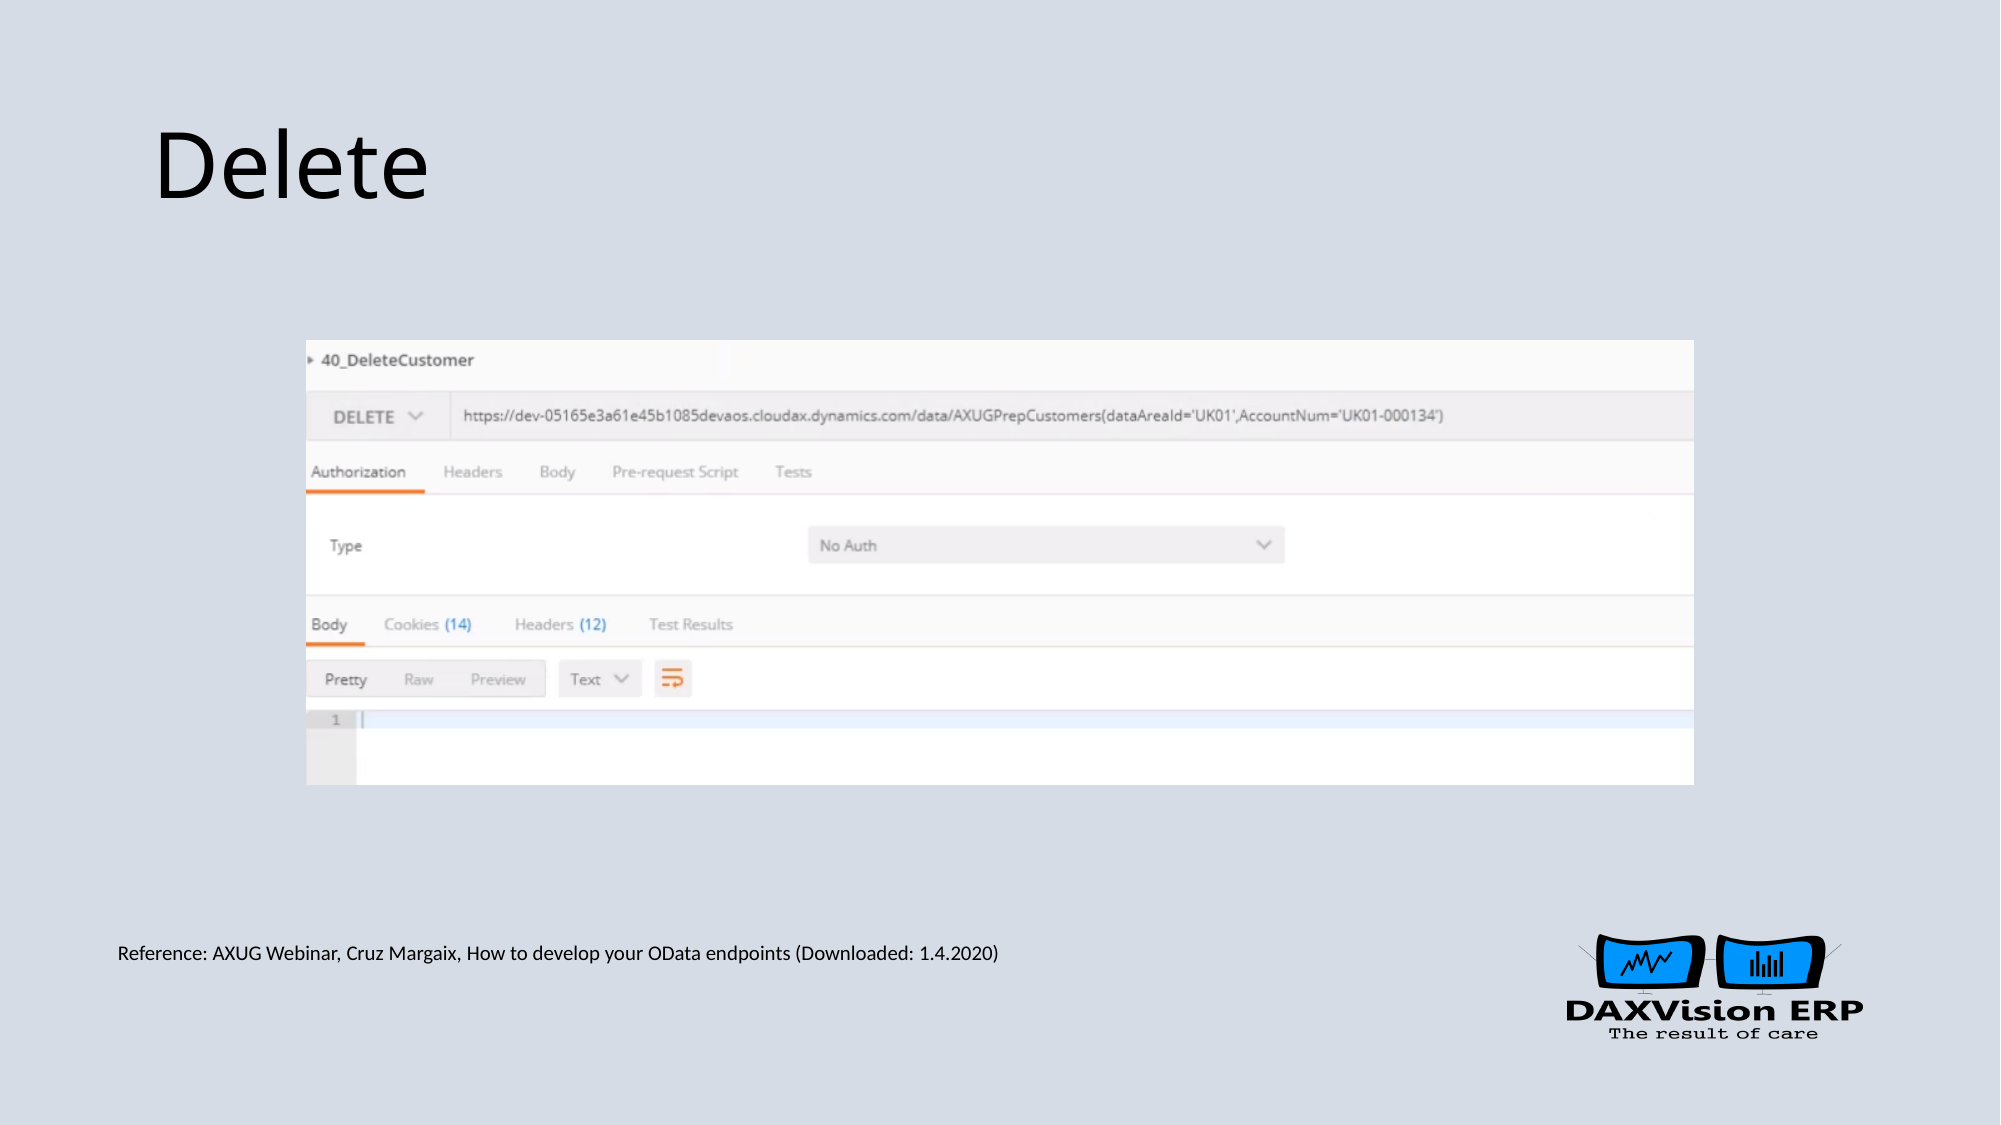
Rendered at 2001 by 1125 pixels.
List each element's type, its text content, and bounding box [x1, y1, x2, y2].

text_box Reference: AXUG Webinar, Cruz Margaix, How to develop your OData endpoints (Downloaded: 1.4.2020) [103, 932, 1019, 972]
picture [1567, 925, 1863, 1103]
picture [306, 340, 1694, 785]
title Delete [137, 59, 1863, 278]
